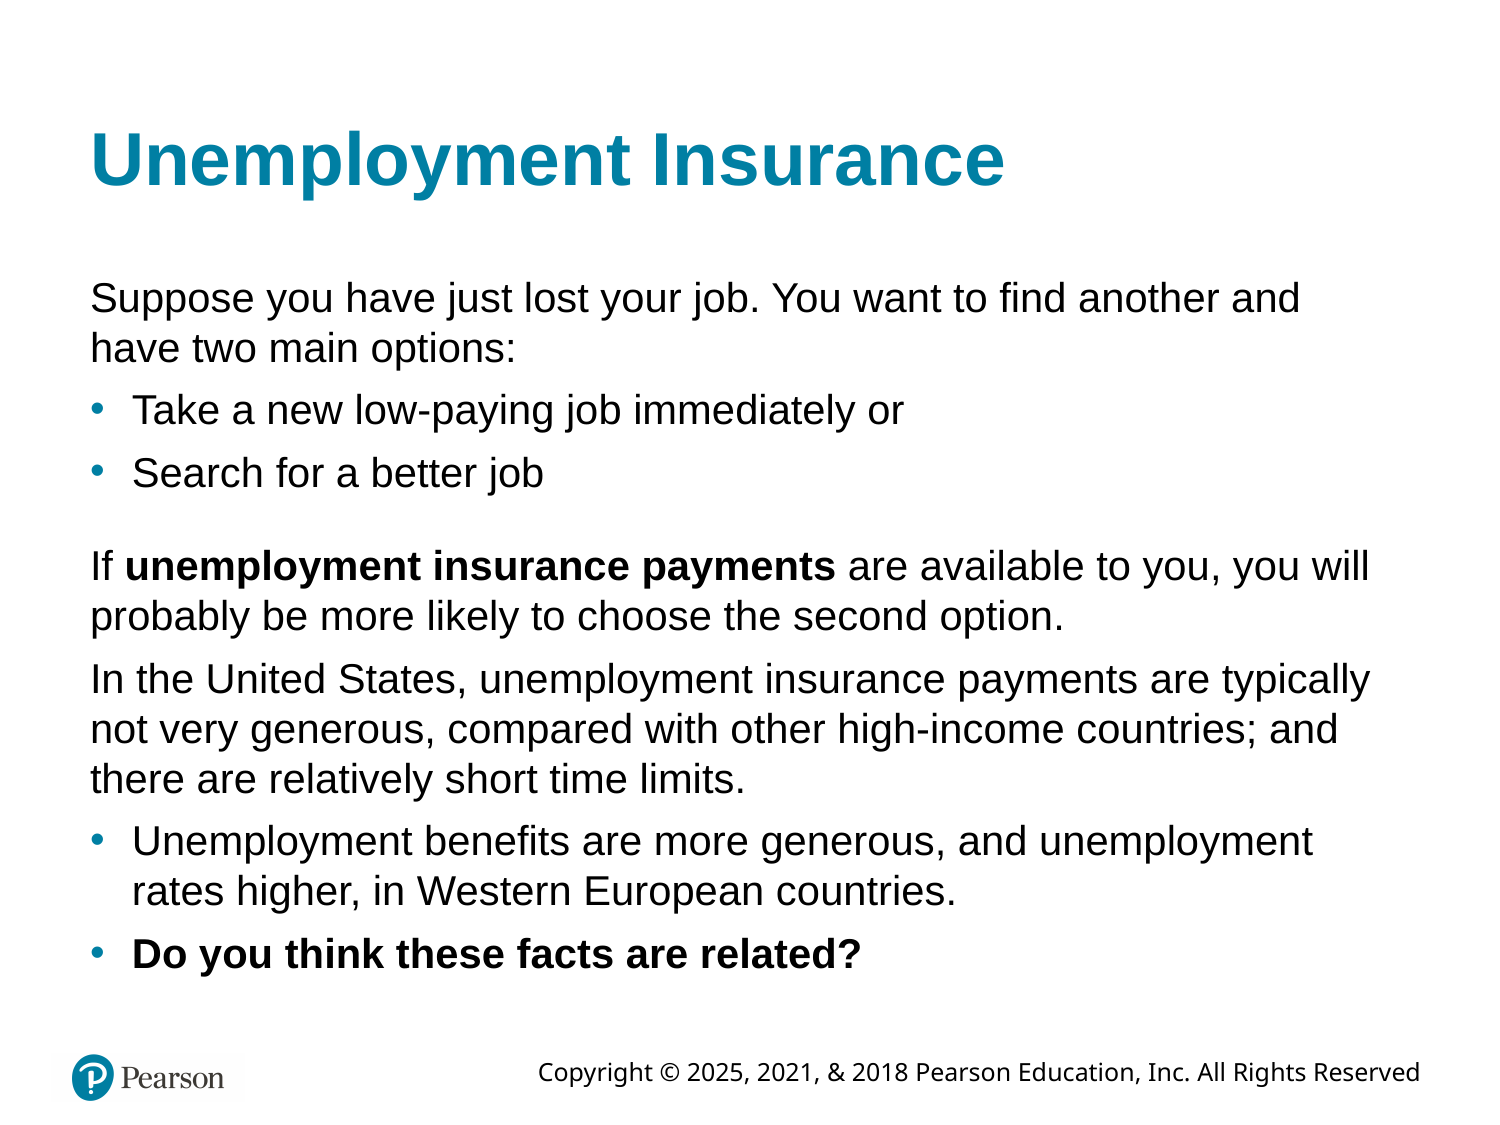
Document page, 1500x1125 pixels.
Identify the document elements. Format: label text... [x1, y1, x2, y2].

picture [51, 1053, 245, 1102]
title Unemployment Insurance [75, 35, 1425, 216]
list If unemployment insurance payments are available to you, you will probably be more likely to choose the second option. In the United States, unemployment insurance payments are typically not very generous, compared with other high-income countries; and there are relatively short time limits. Unemployment benefits are more generous, and unemployment rates higher, in Western European countries. Do you think these facts are related? [75, 524, 1425, 997]
list Suppose you have just lost your job. You want to find another and have two main options: Take a new low-paying job immediately or Search for a better job [75, 255, 1395, 509]
